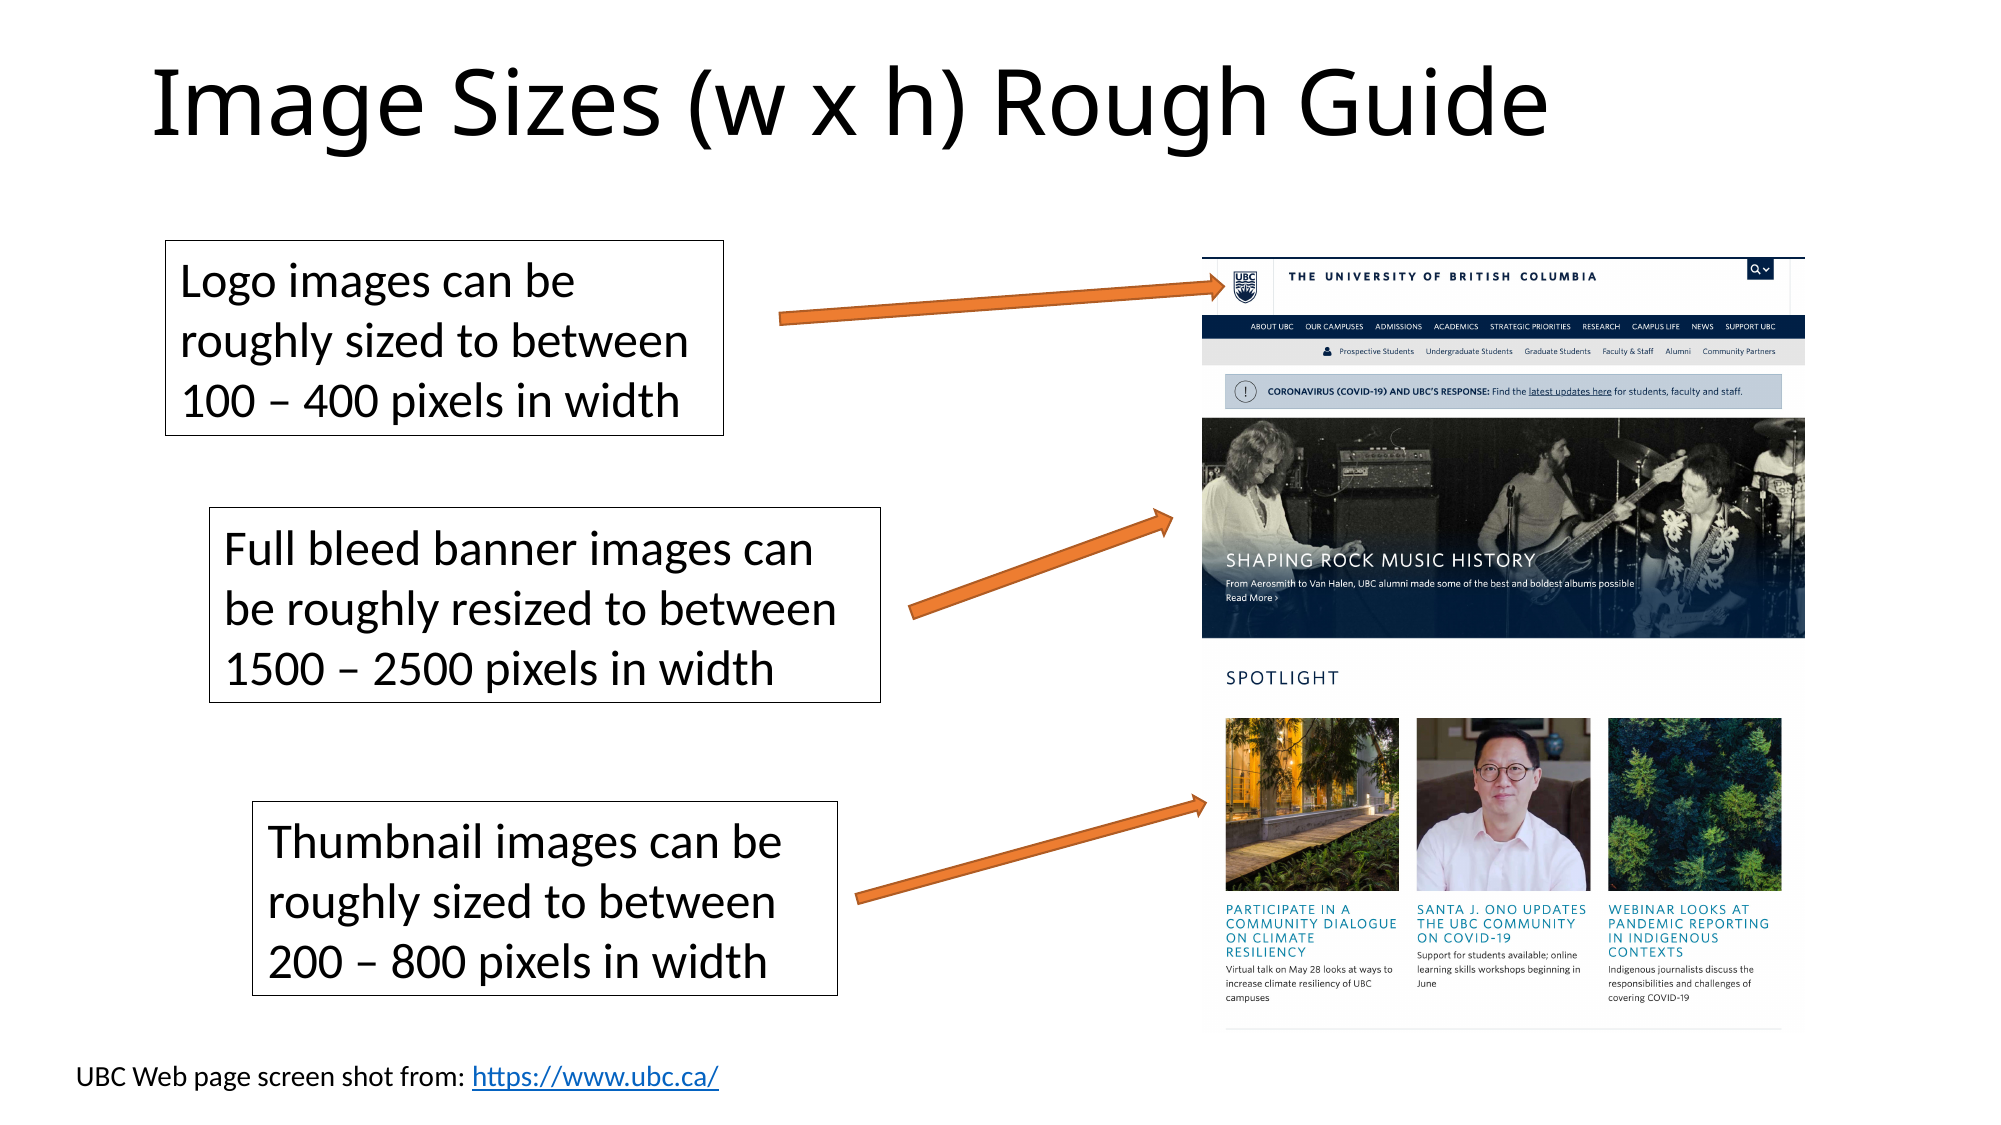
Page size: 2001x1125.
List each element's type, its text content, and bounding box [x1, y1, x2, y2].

picture [1202, 257, 1805, 1033]
text_box [854, 793, 1202, 906]
text_box Thumbnail images can be roughly sized to between 200 – 800 pixels in width [252, 801, 838, 996]
text_box Full bleed banner images can be roughly resized to between 1500 – 2500 pixels in width [209, 507, 881, 703]
title Image Sizes (w x h) Rough Guide [136, 0, 1660, 215]
text_box Logo images can be roughly sized to between 100 – 400 pixels in width [165, 240, 724, 436]
text_box UBC Web page screen shot from: https://www.ubc.ca/ [61, 1050, 1825, 1100]
text_box [778, 280, 1202, 327]
text_box [907, 507, 1174, 621]
